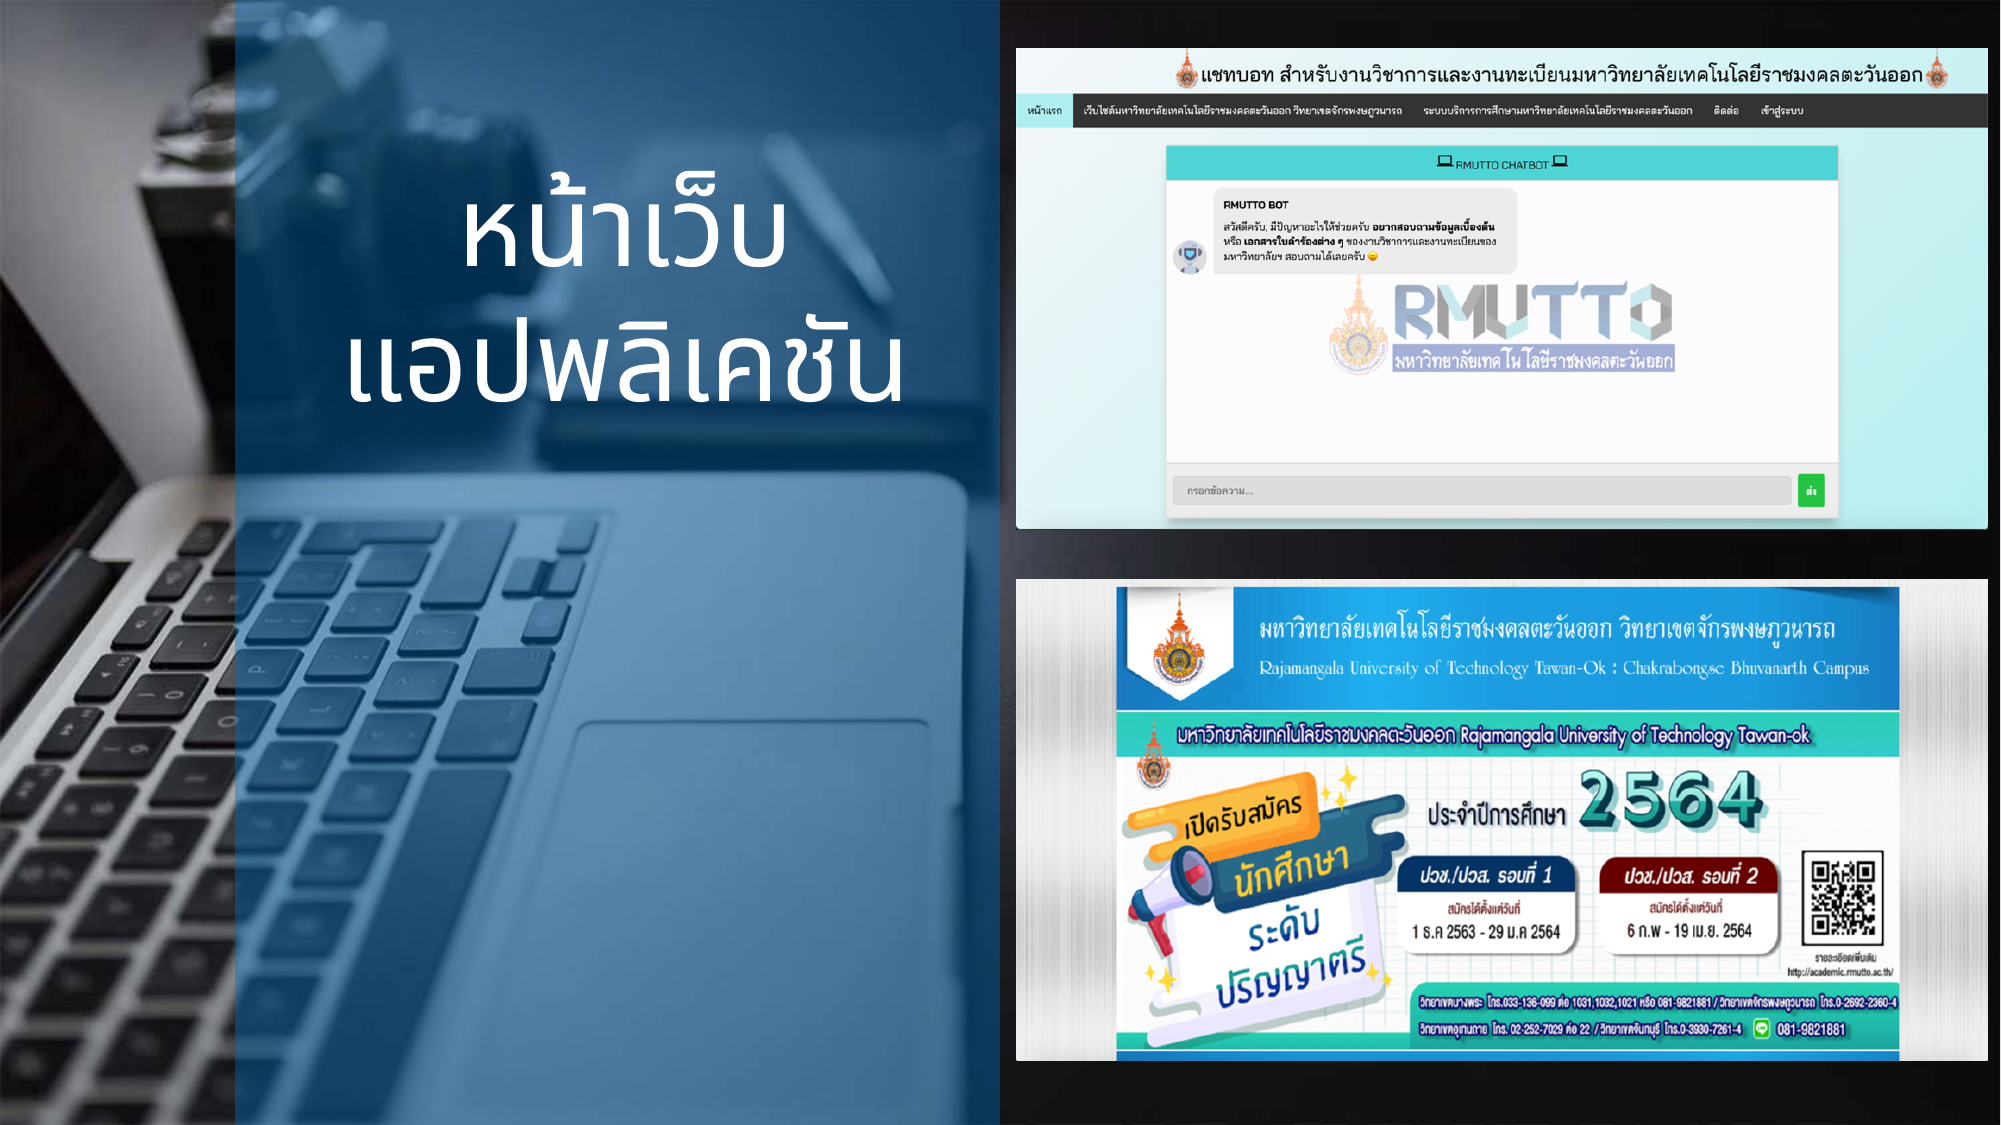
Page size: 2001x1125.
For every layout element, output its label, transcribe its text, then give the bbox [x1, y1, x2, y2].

text_box หน้าเว็บ แอปพลิเคชัน [279, 146, 973, 432]
picture [0, 0, 234, 1125]
text_box [234, 0, 1001, 1125]
picture [1001, 0, 2001, 1125]
